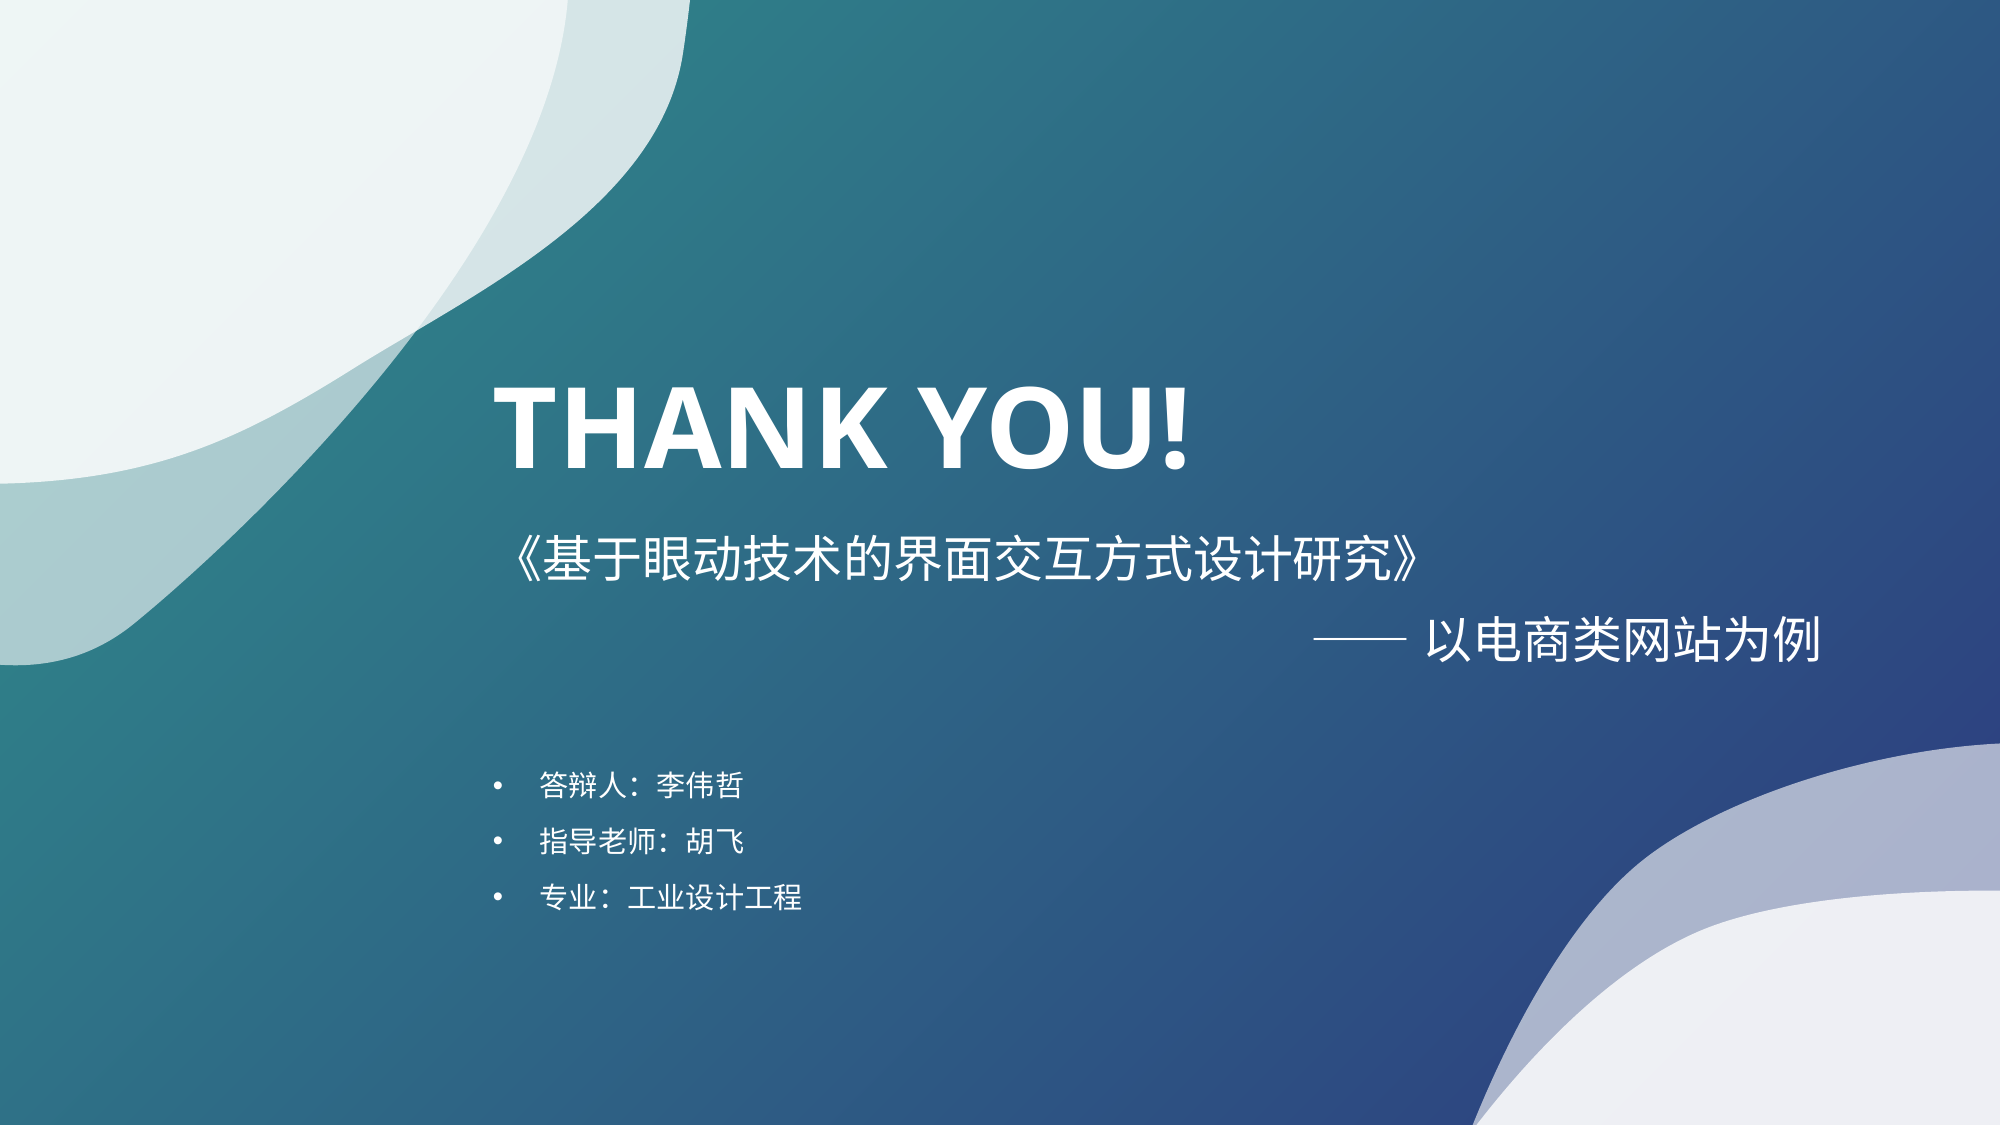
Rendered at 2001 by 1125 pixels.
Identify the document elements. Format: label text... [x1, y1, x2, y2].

list 答辩人：李伟哲 指导老师：胡飞 专业：工业设计工程 [478, 760, 1805, 988]
list 《基于眼动技术的界面交互方式设计研究》 ——以电商类网站为例 [478, 519, 1838, 617]
list THANK YOU! [478, 349, 1805, 519]
